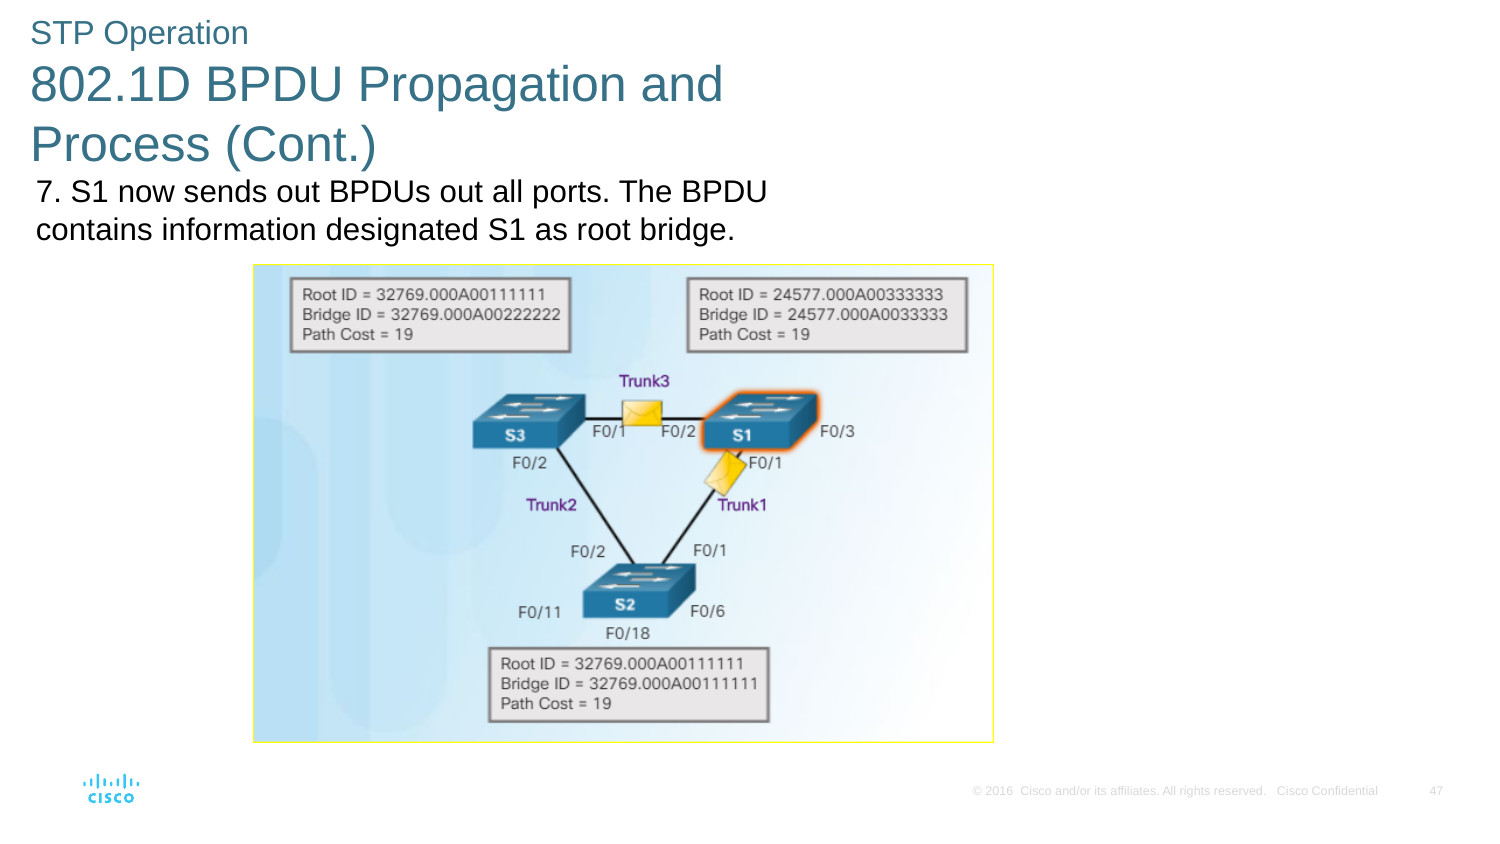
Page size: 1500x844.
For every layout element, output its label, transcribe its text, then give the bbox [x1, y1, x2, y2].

picture [253, 264, 994, 743]
list 7. S1 now sends out BPDUs out all ports. The BPDU contains information designated S1 as root bridge. [20, 163, 853, 343]
title STP Operation 802.1D BPDU Propagation and Process (Cont.) [15, 28, 1437, 154]
